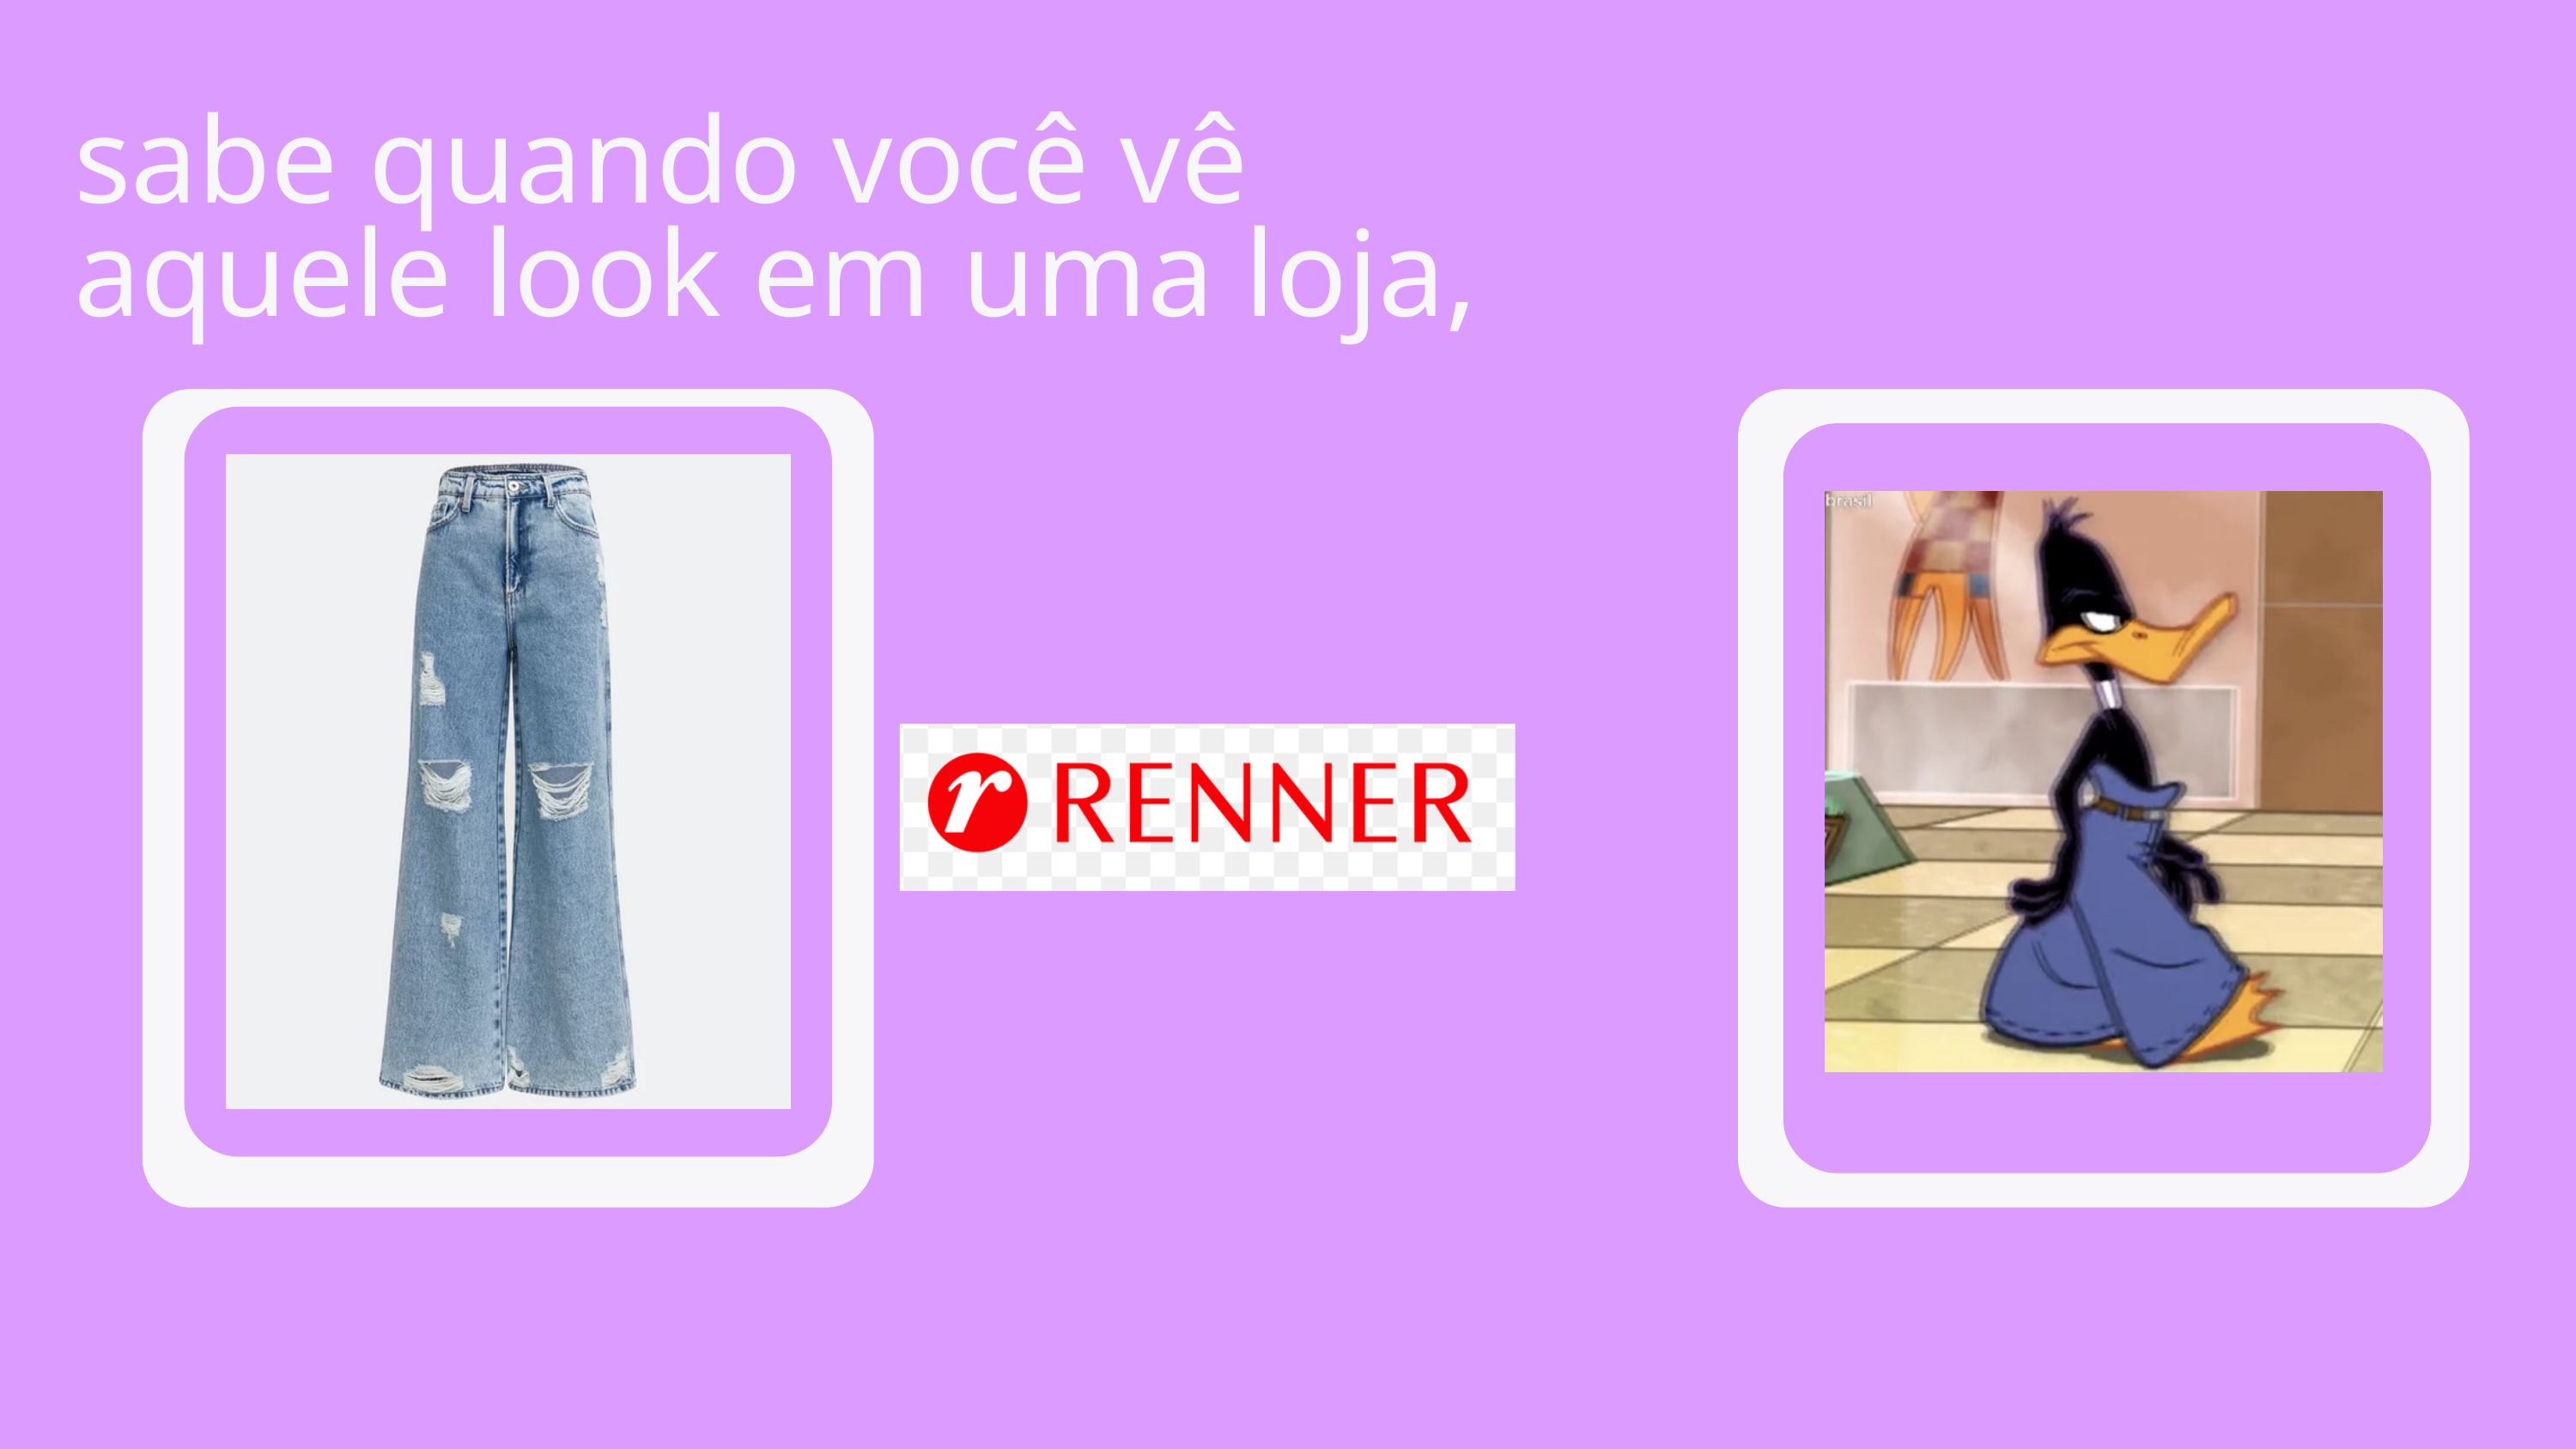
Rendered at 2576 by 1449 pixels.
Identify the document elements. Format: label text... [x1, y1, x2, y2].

text_box sabe quando você vê aquele look em uma loja, [73, 113, 2576, 341]
picture [225, 454, 791, 1109]
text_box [1783, 422, 2432, 1173]
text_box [1737, 388, 2470, 1208]
picture [899, 724, 1516, 891]
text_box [184, 406, 833, 1157]
picture [1824, 491, 2383, 1072]
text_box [142, 388, 874, 1208]
